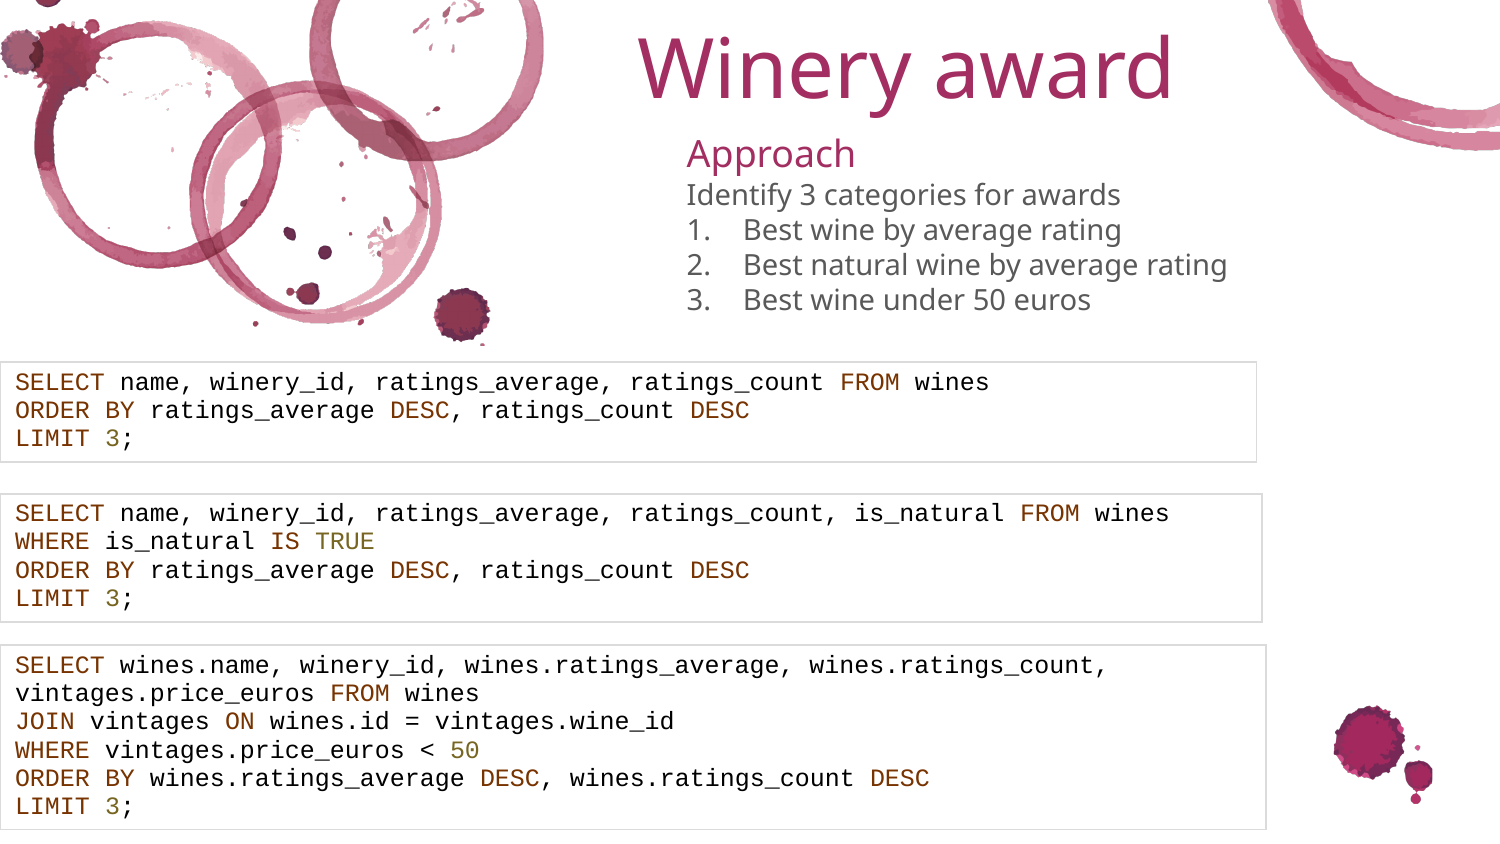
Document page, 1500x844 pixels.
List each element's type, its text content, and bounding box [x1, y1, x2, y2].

picture [1334, 706, 1433, 804]
picture [0, 0, 544, 346]
picture [1264, 0, 1500, 151]
subtitle Identify 3 categories for awards Best wine by average rating Best natural wine by average rating Best wine under 50 euros [648, 181, 1373, 346]
table_header SELECT name, winery_id, ratings_average, ratings_count FROM wines ORDER BY ratings_average DESC, ratings_count DESC LIMIT 3; [1, 363, 1256, 461]
title Winery award [545, 0, 1269, 138]
table_header SELECT wines.name, winery_id, wines.ratings_average, wines.ratings_count, vintages.price_euros FROM wines JOIN vintages ON wines.id = vintages.wine_id WHERE vintages.price_euros < 50 ORDER BY wines.ratings_average DESC, wines.ratings_count DESC LIMIT 3; [1, 646, 1265, 829]
subtitle Approach [648, 115, 1065, 181]
table_header SELECT name, winery_id, ratings_average, ratings_count, is_natural FROM wines WHERE is_natural IS TRUE ORDER BY ratings_average DESC, ratings_count DESC ​LIMIT 3; [1, 495, 1261, 621]
